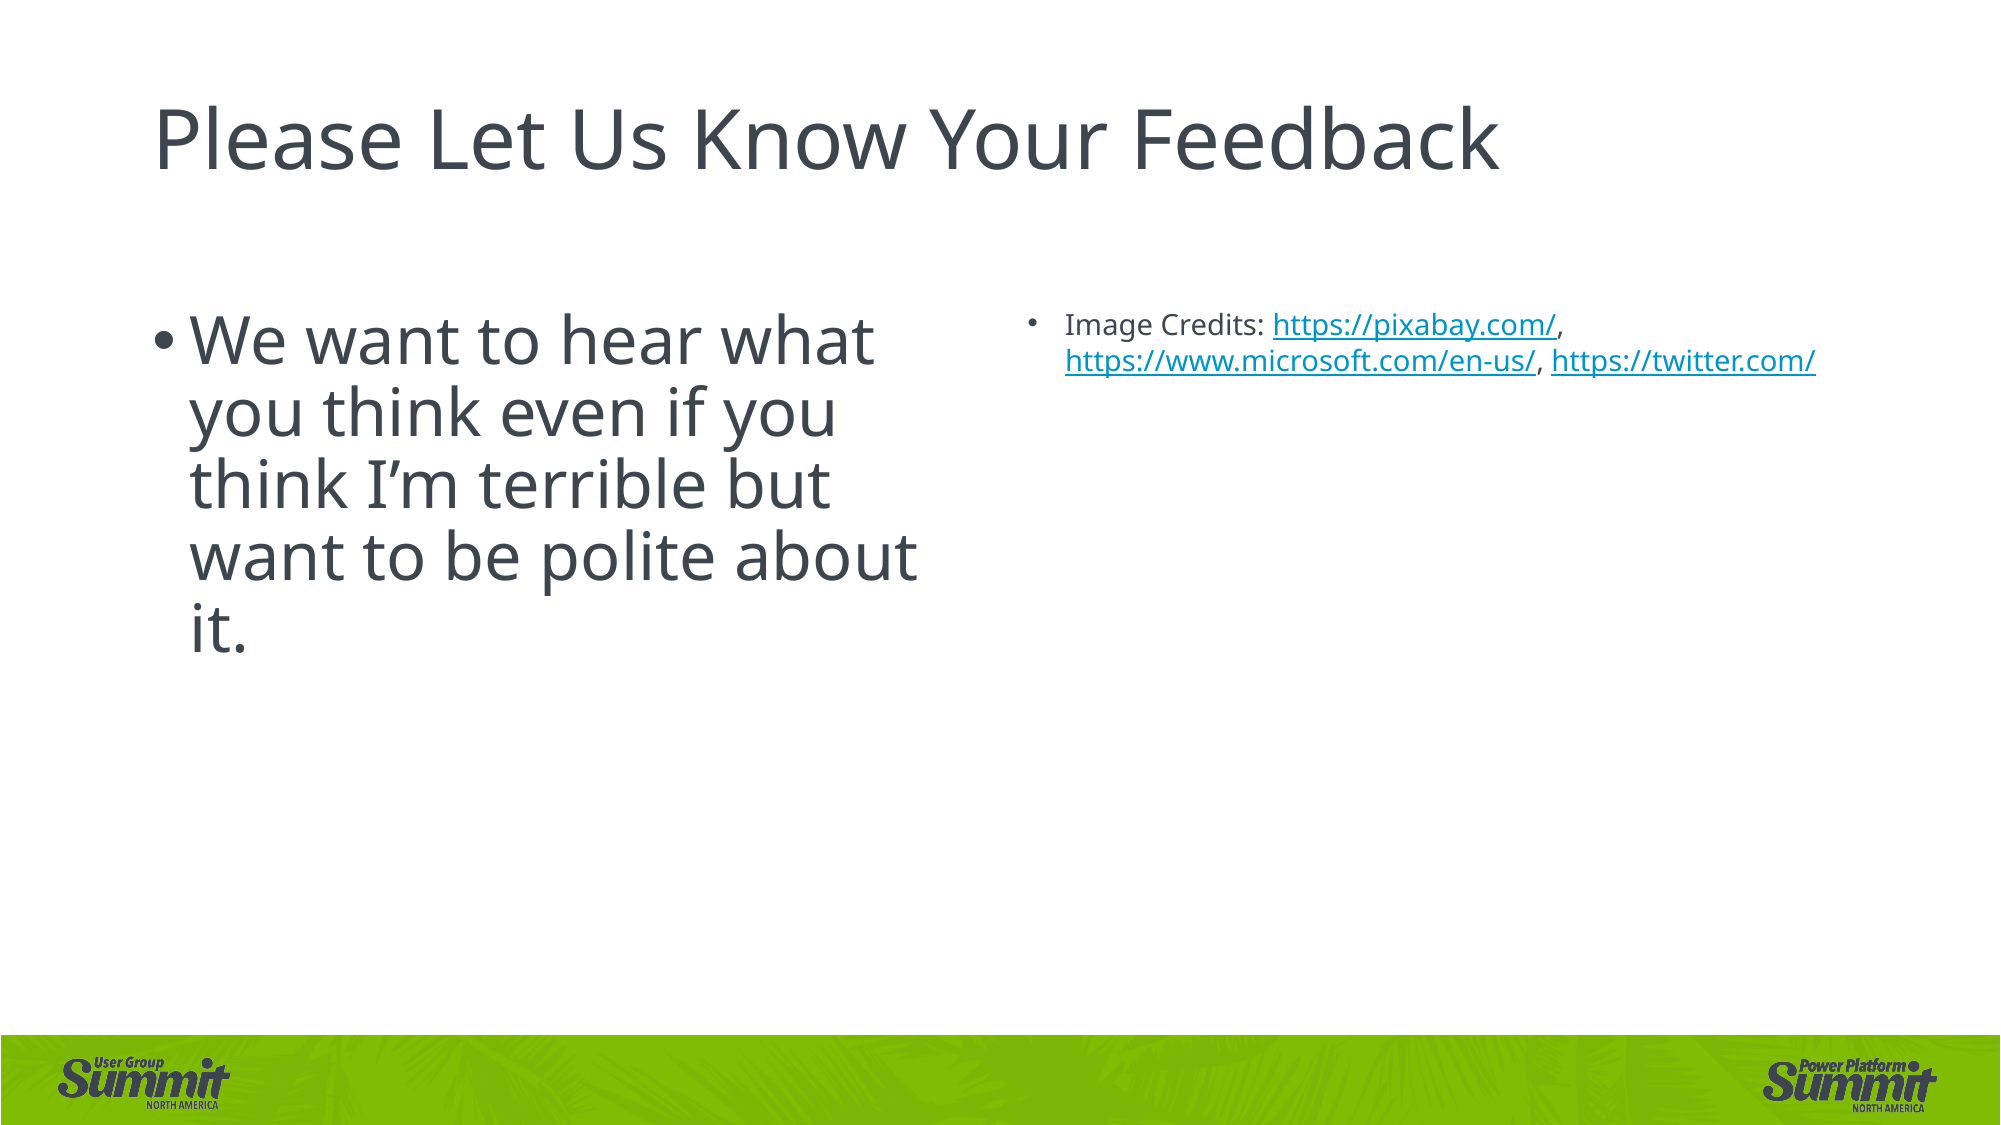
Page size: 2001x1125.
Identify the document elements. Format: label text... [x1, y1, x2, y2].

list We want to hear what you think even if you think I’m terrible but want to be polite about it. [137, 299, 988, 1014]
picture [0, 1023, 2000, 1125]
list Image Credits: https://pixabay.com/, https://www.microsoft.com/en-us/, https://twitter.com/ [1012, 299, 1863, 1014]
title Please Let Us Know Your Feedback [137, 59, 1863, 225]
